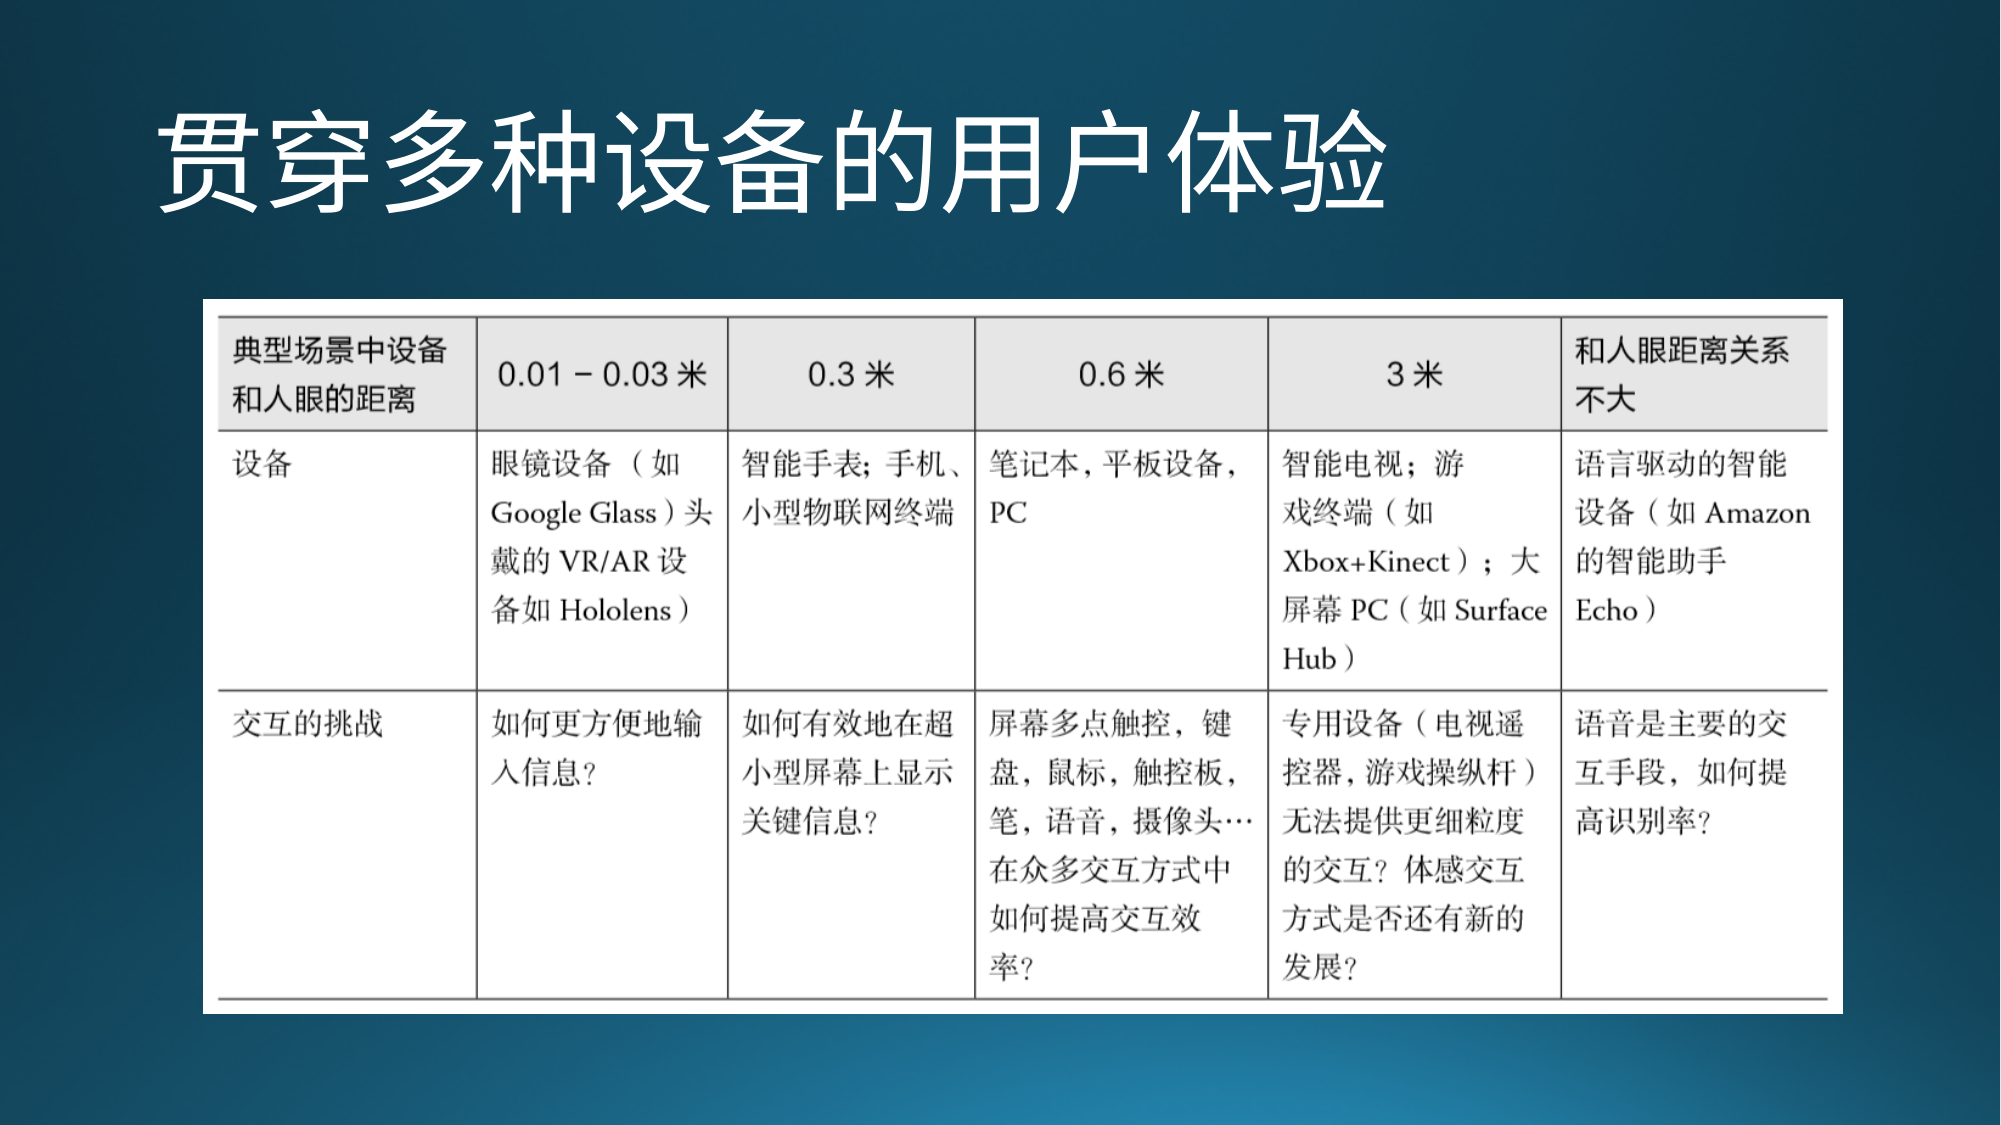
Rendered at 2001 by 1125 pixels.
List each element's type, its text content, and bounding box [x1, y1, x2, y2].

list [203, 299, 1843, 1014]
title 贯穿多种设备的用户体验 [137, 59, 1863, 278]
picture [0, 0, 2001, 1125]
